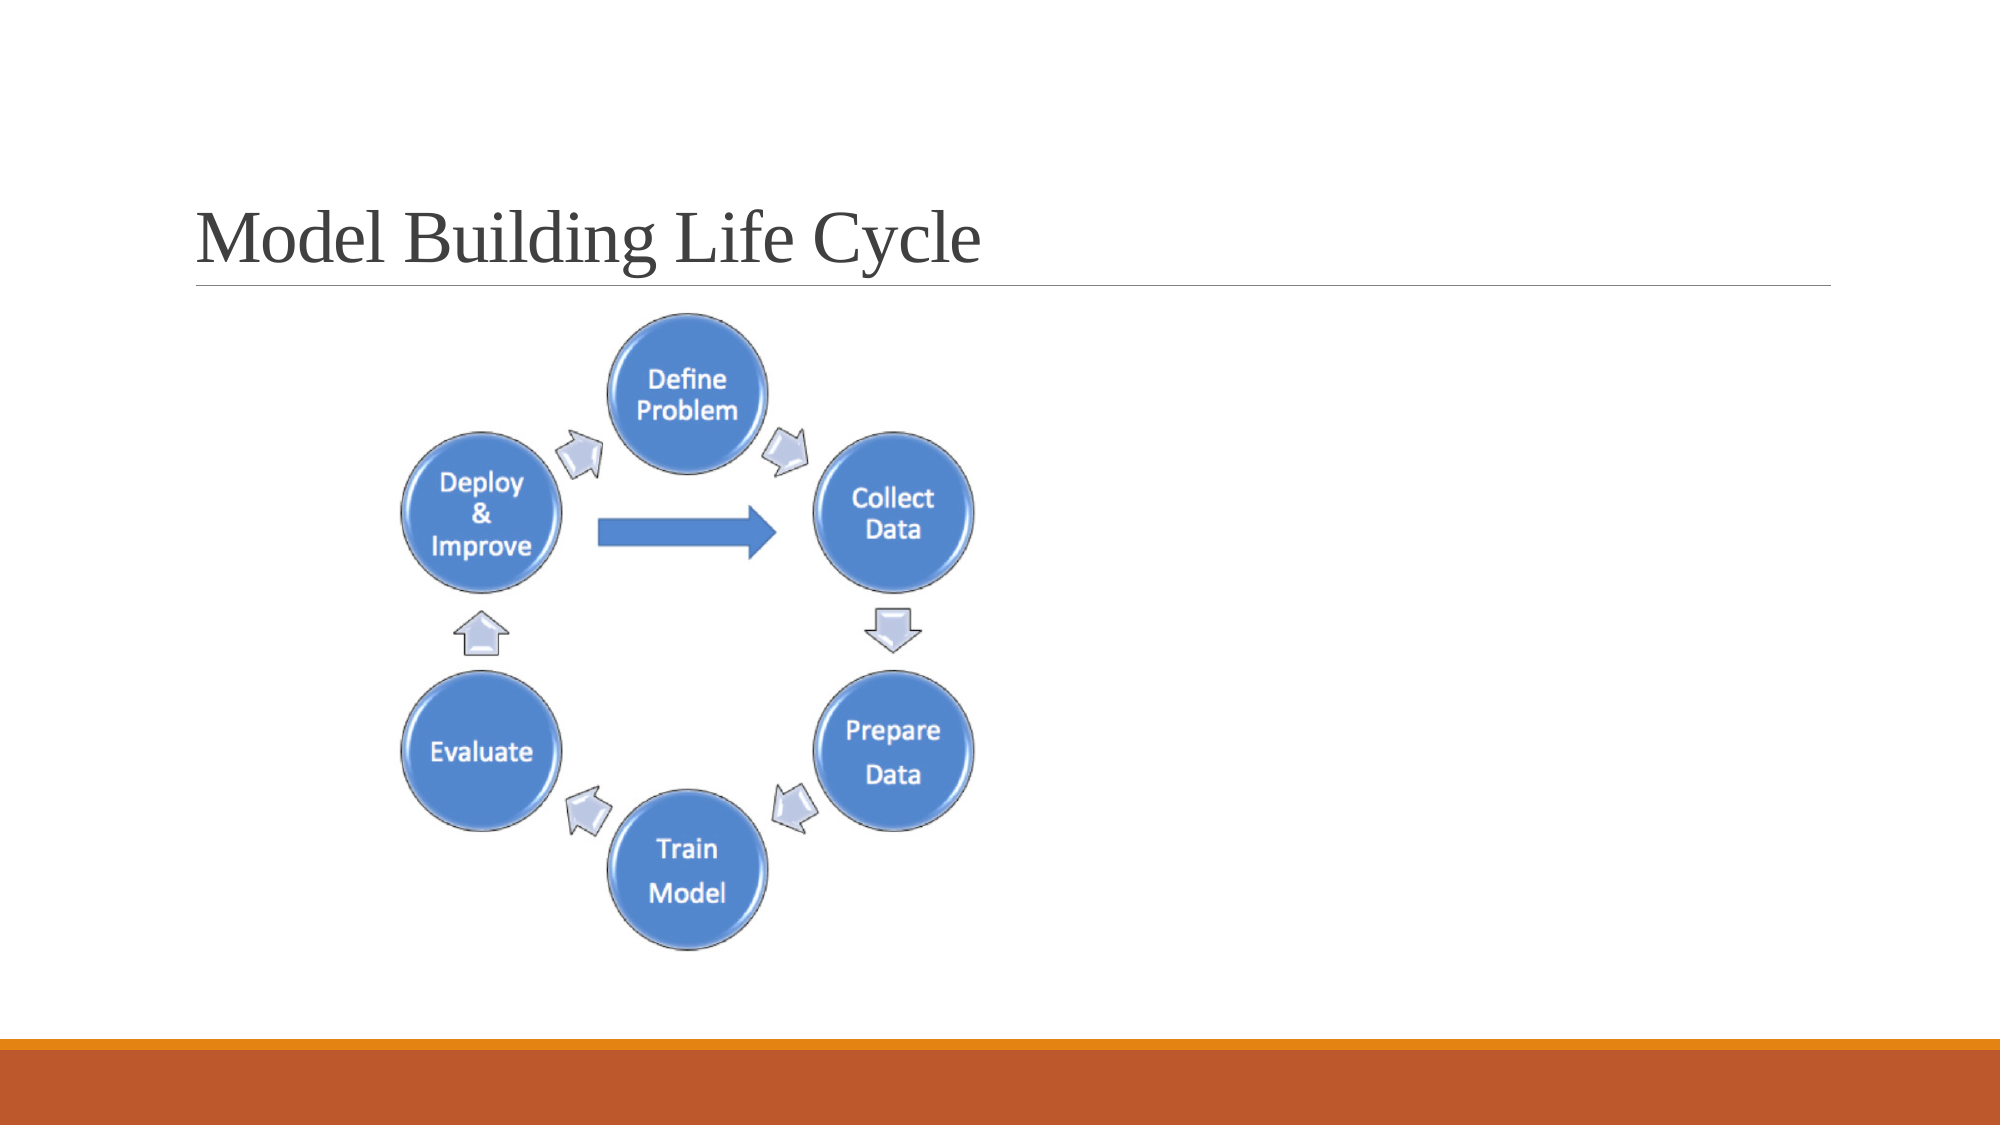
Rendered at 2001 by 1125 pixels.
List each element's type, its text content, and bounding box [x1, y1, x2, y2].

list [217, 311, 1090, 972]
title Model Building Life Cycle [180, 47, 1830, 285]
